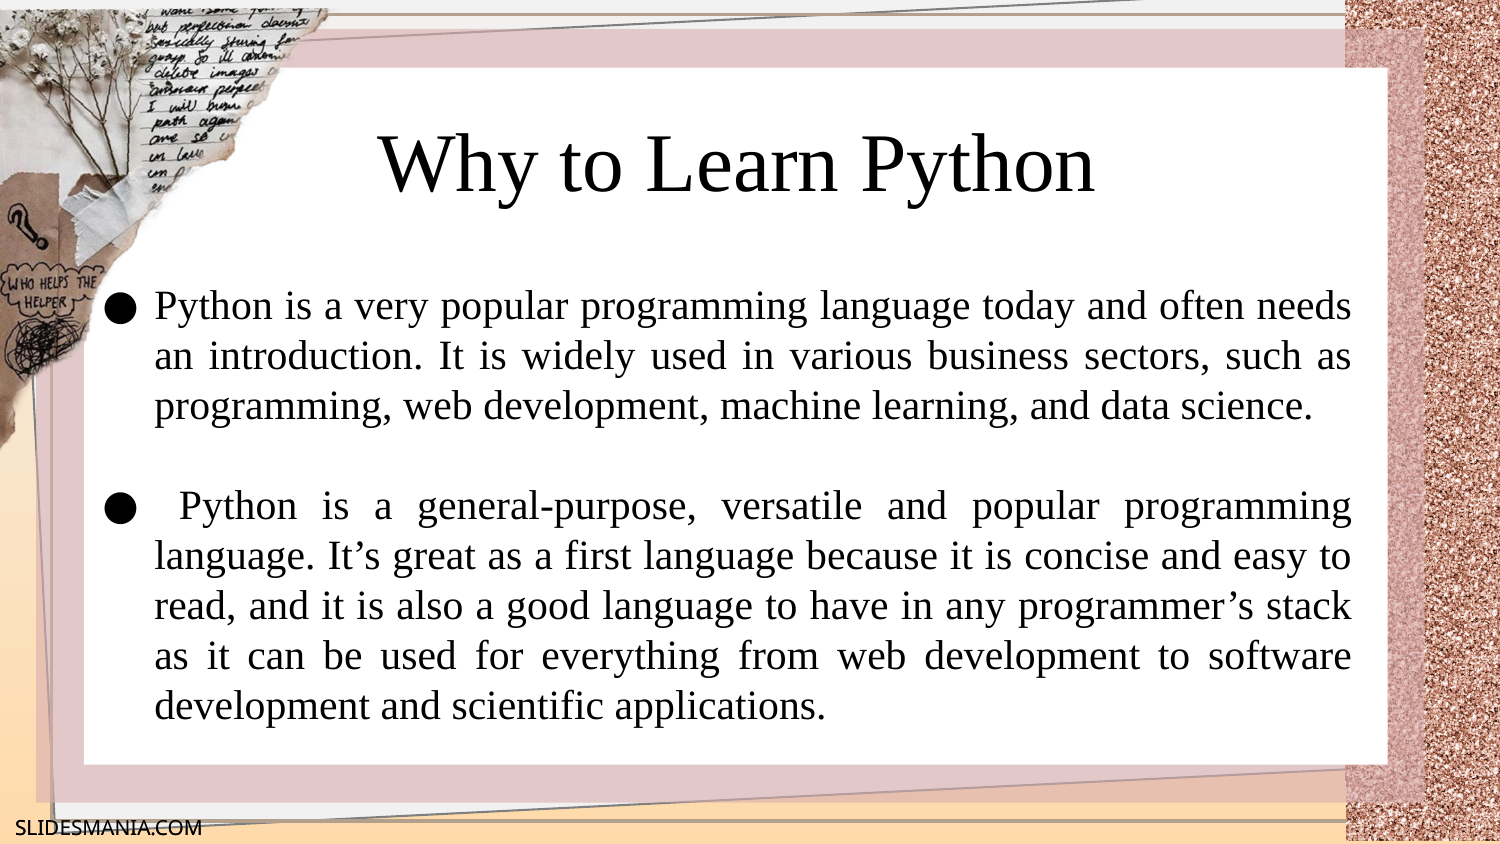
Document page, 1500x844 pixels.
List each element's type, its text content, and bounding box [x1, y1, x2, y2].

picture [0, 0, 591, 607]
picture [1345, 0, 1500, 841]
title Why to Learn Python [580, 93, 1390, 187]
list Python is a very popular programming language today and often needs an introduction. It is widely used in various business sectors, such as programming, web development, machine learning, and data science. Python is a general-purpose, versatile and popular programming language. It’s great as a first language because it is concise and easy to read, and it is also a good language to have in any programmer’s stack as it can be used for everything from web development to software development and scientific applications. [64, 239, 1369, 767]
